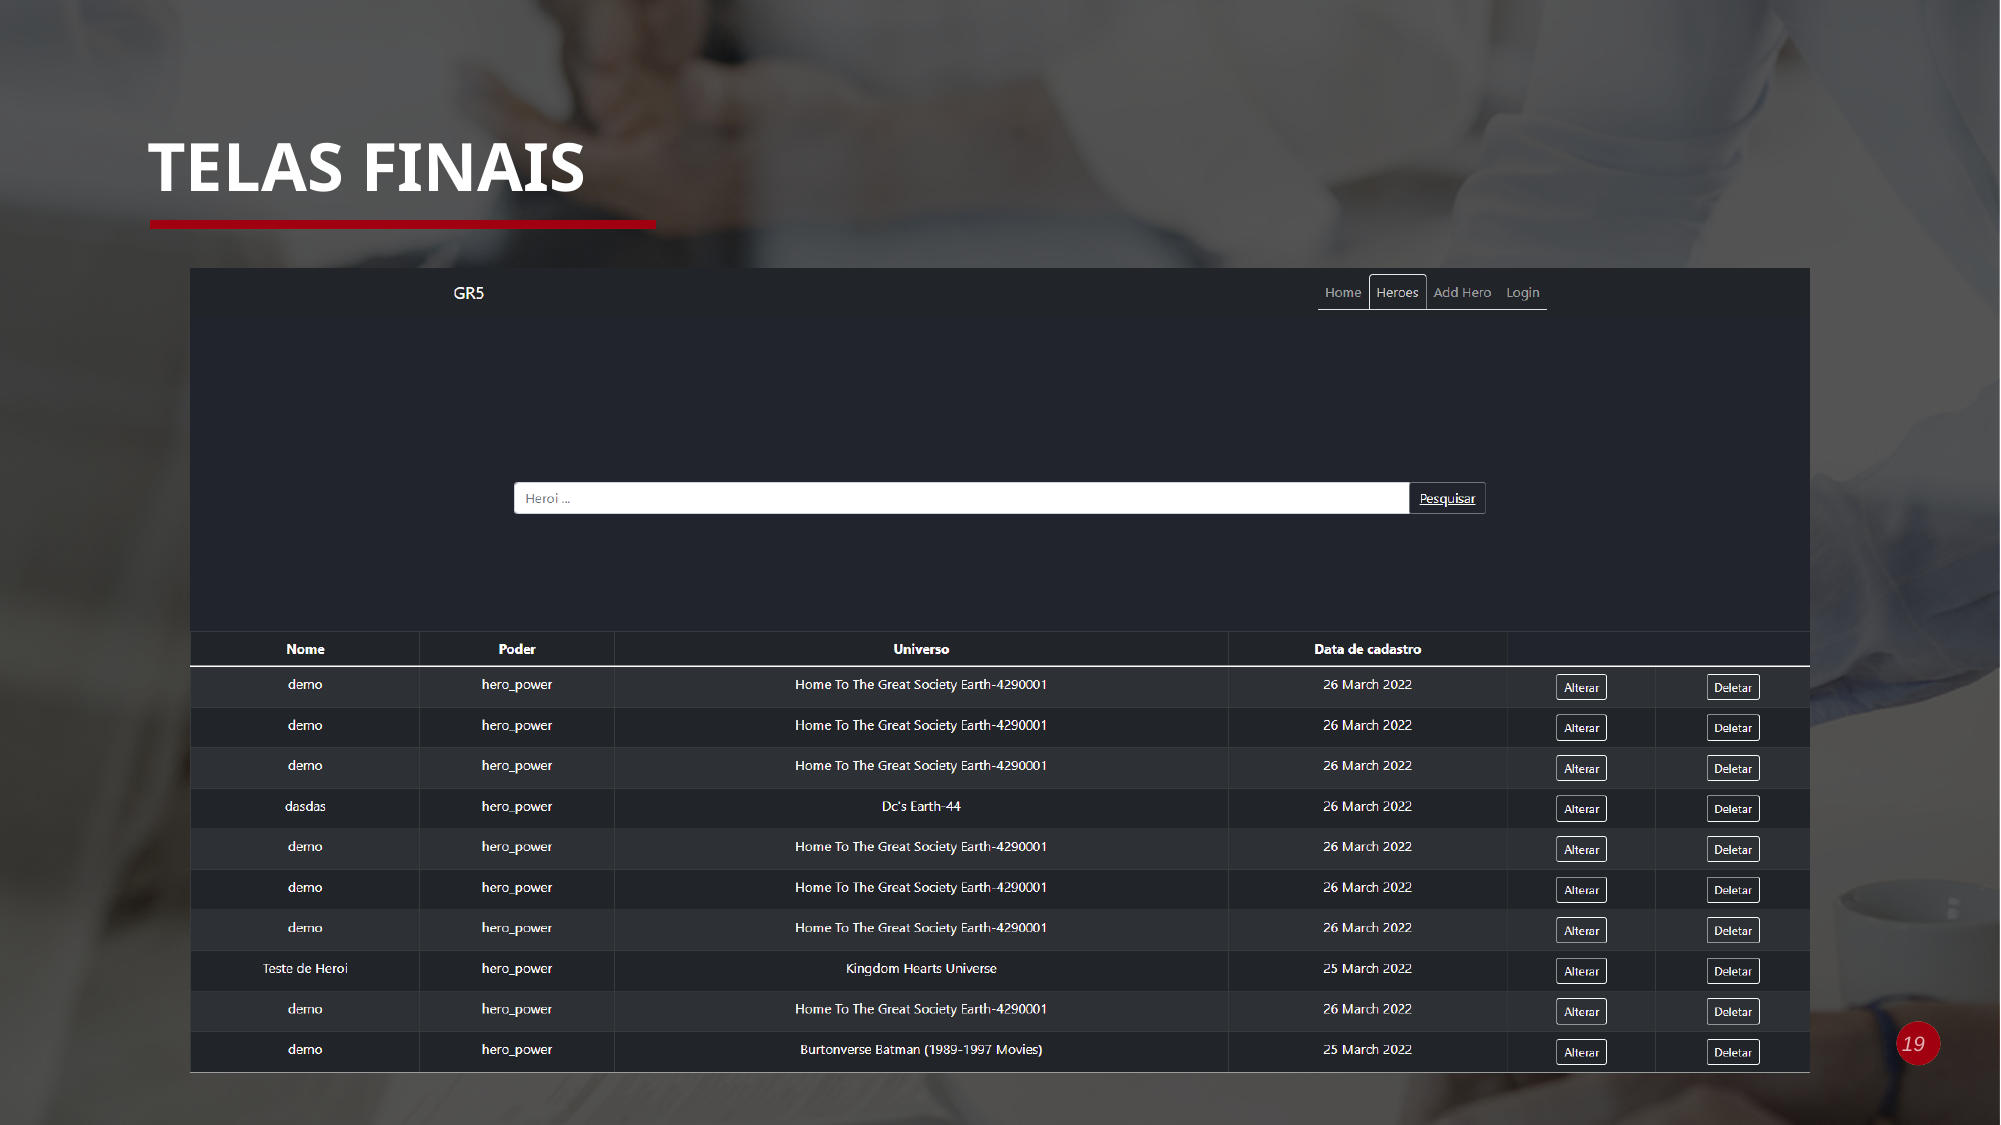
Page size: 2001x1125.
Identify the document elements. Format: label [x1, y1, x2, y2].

picture [190, 268, 1810, 1073]
list [0, 0, 2000, 1125]
